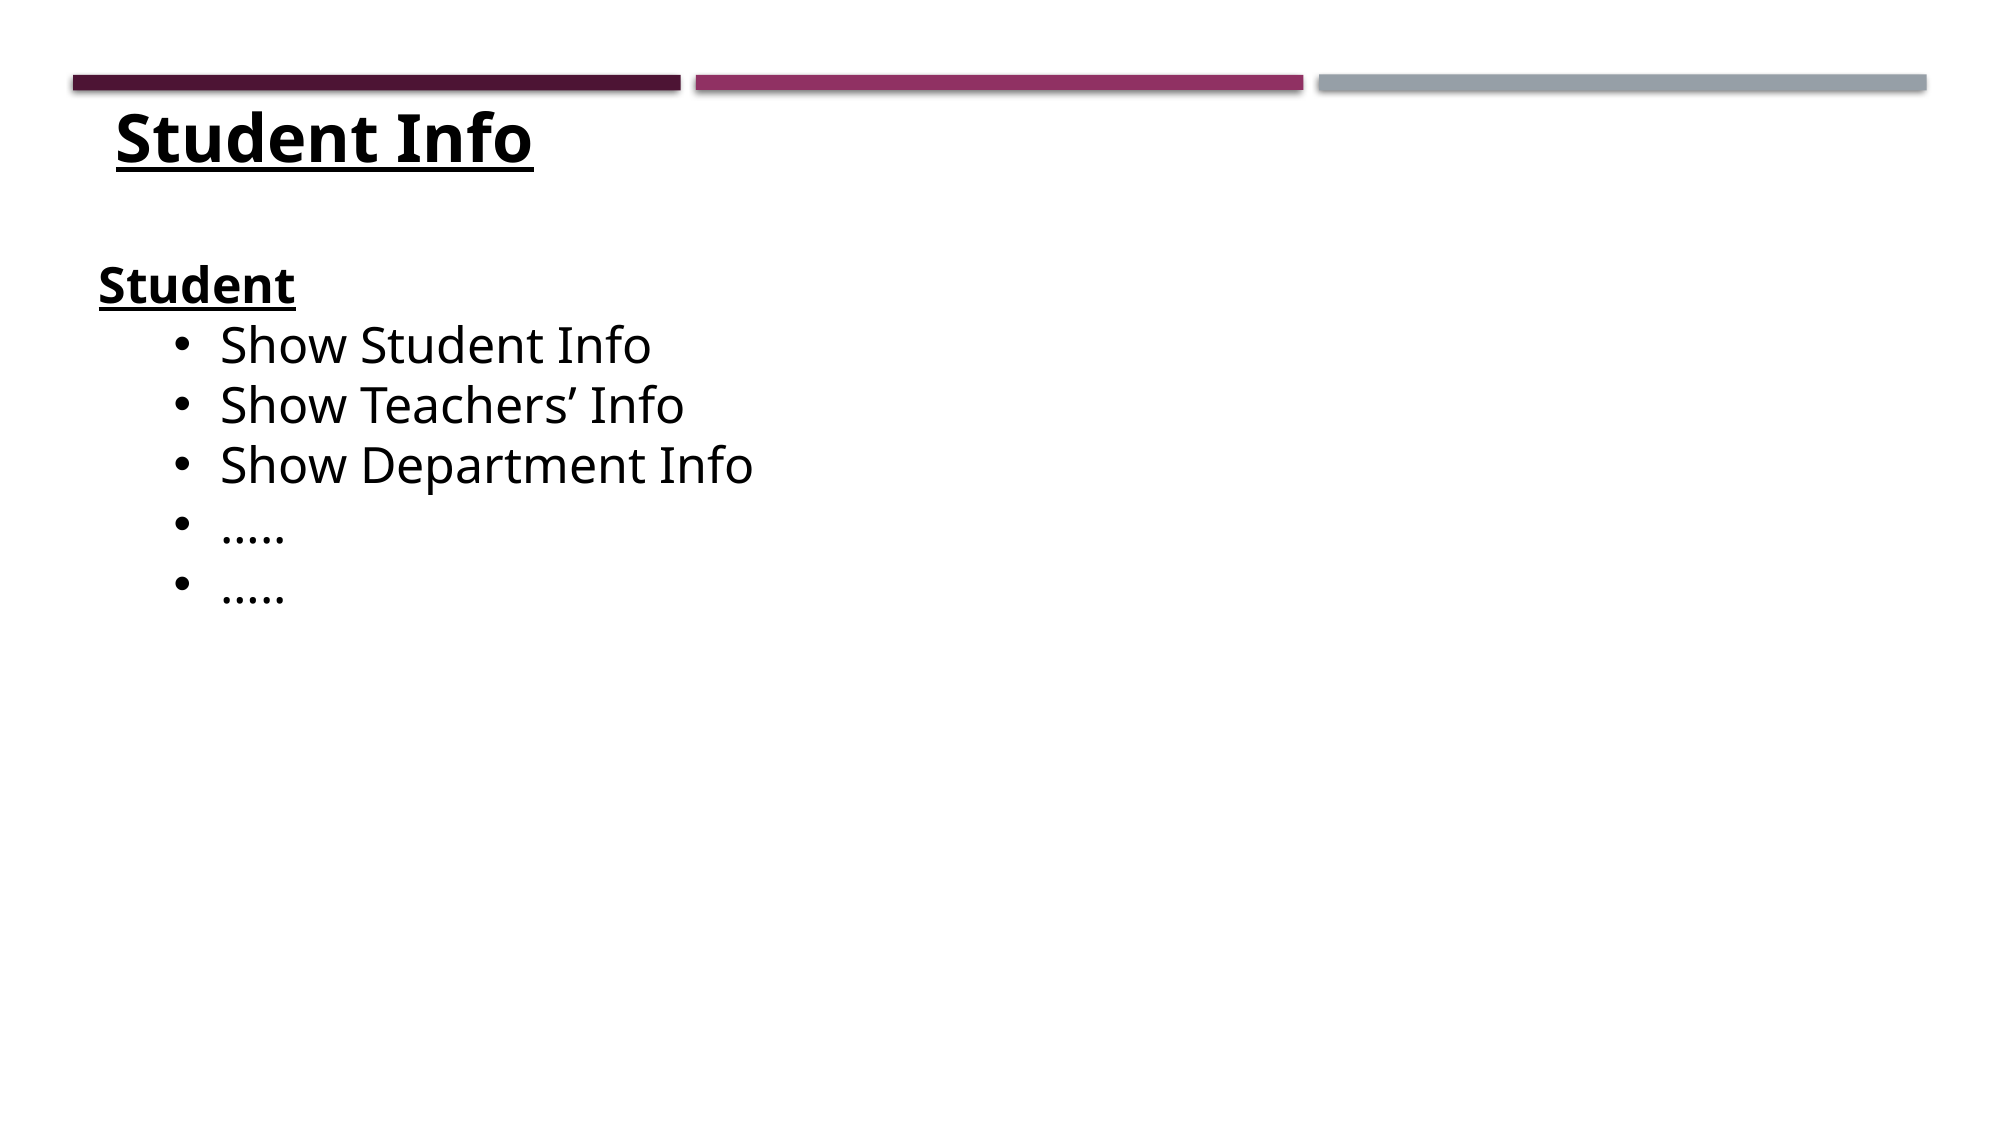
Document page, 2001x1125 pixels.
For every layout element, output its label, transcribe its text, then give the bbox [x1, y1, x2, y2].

text_box Student Info [101, 88, 549, 183]
text_box Student Show Student Info Show Teachers’ Info Show Department Info ….. ….. [83, 245, 1337, 621]
